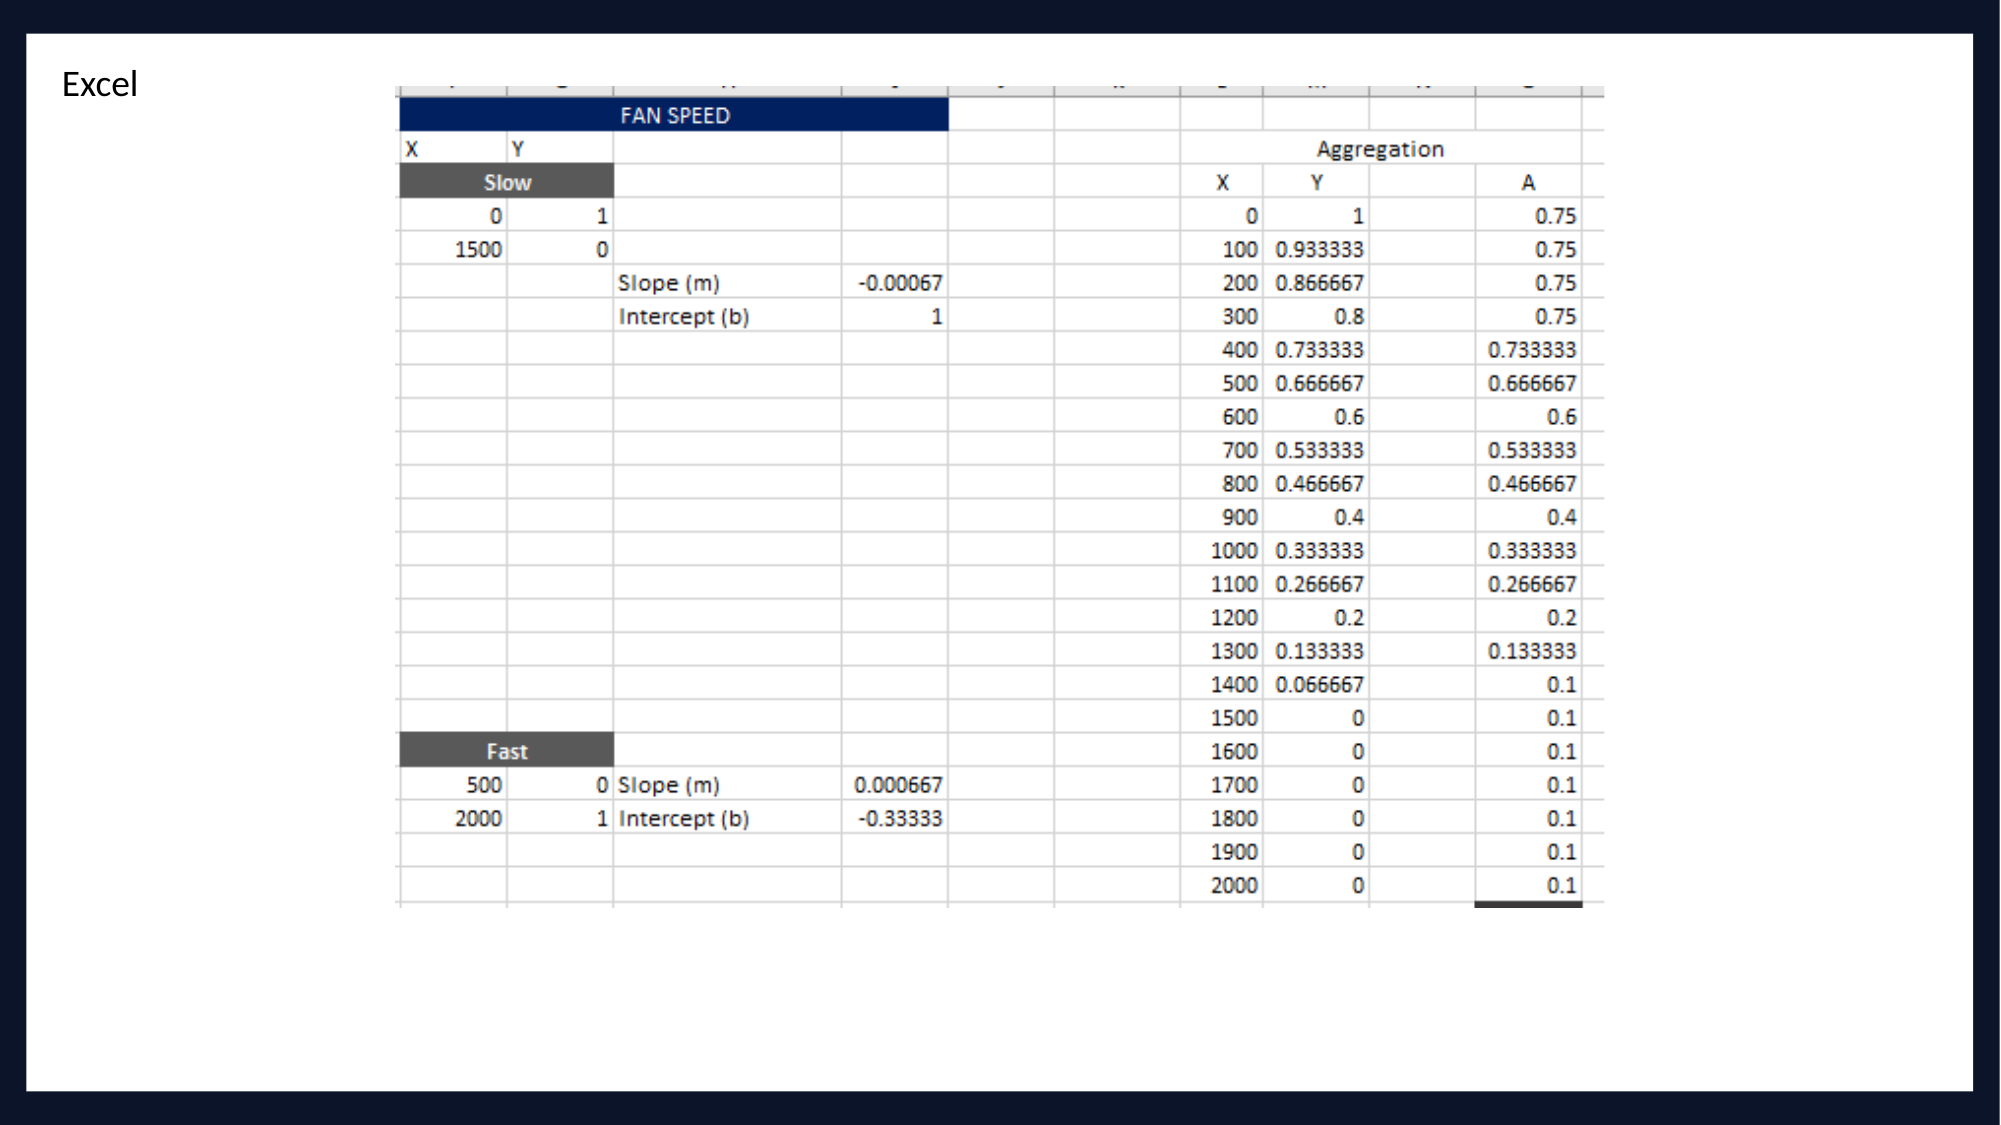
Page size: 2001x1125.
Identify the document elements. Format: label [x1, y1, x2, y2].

text_box [0, 0, 2000, 1125]
picture [394, 86, 1605, 908]
